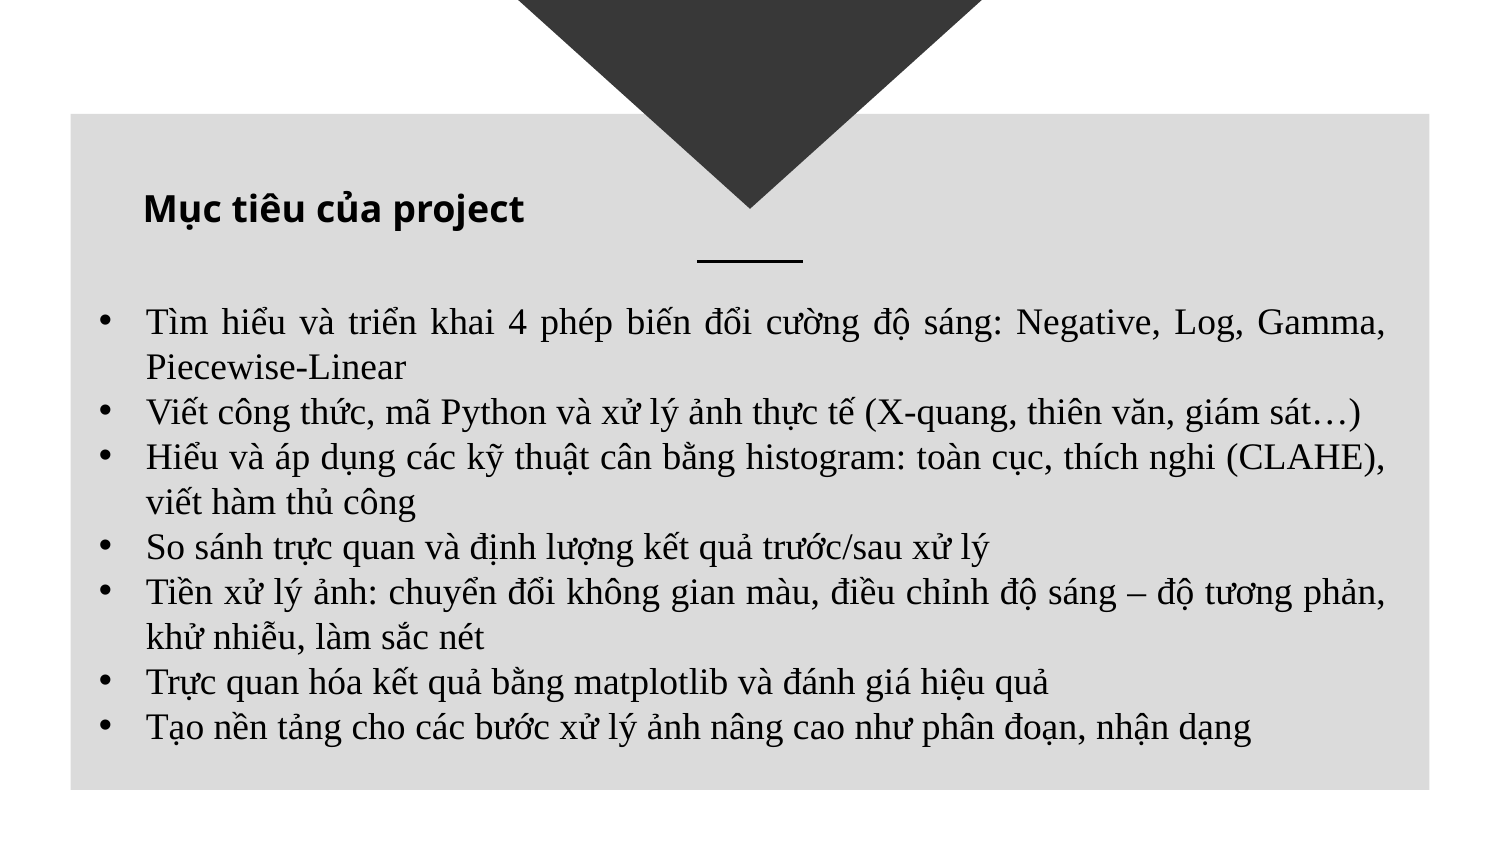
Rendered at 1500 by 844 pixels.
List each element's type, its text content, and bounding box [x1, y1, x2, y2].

title Mục tiêu của project [127, 148, 1373, 245]
text_box Tìm hiểu và triển khai 4 phép biến đổi cường độ sáng: Negative, Log, Gamma, Piecewise-Linear Viết công thức, mã Python và xử lý ảnh thực tế (X-quang, thiên văn, giám sát…) Hiểu và áp dụng các kỹ thuật cân bằng histogram: toàn cục, thích nghi (CLAHE), viết hàm thủ công So sánh trực quan và định lượng kết quả trước/sau xử lý Tiền xử lý ảnh: chuyển đổi không gian màu, điều chỉnh độ sáng – độ tương phản, khử nhiễu, làm sắc nét Trực quan hóa kết quả bằng matplotlib và đánh giá hiệu quả Tạo nền tảng cho các bước xử lý ảnh nâng cao như phân đoạn, nhận dạng [84, 289, 1403, 755]
